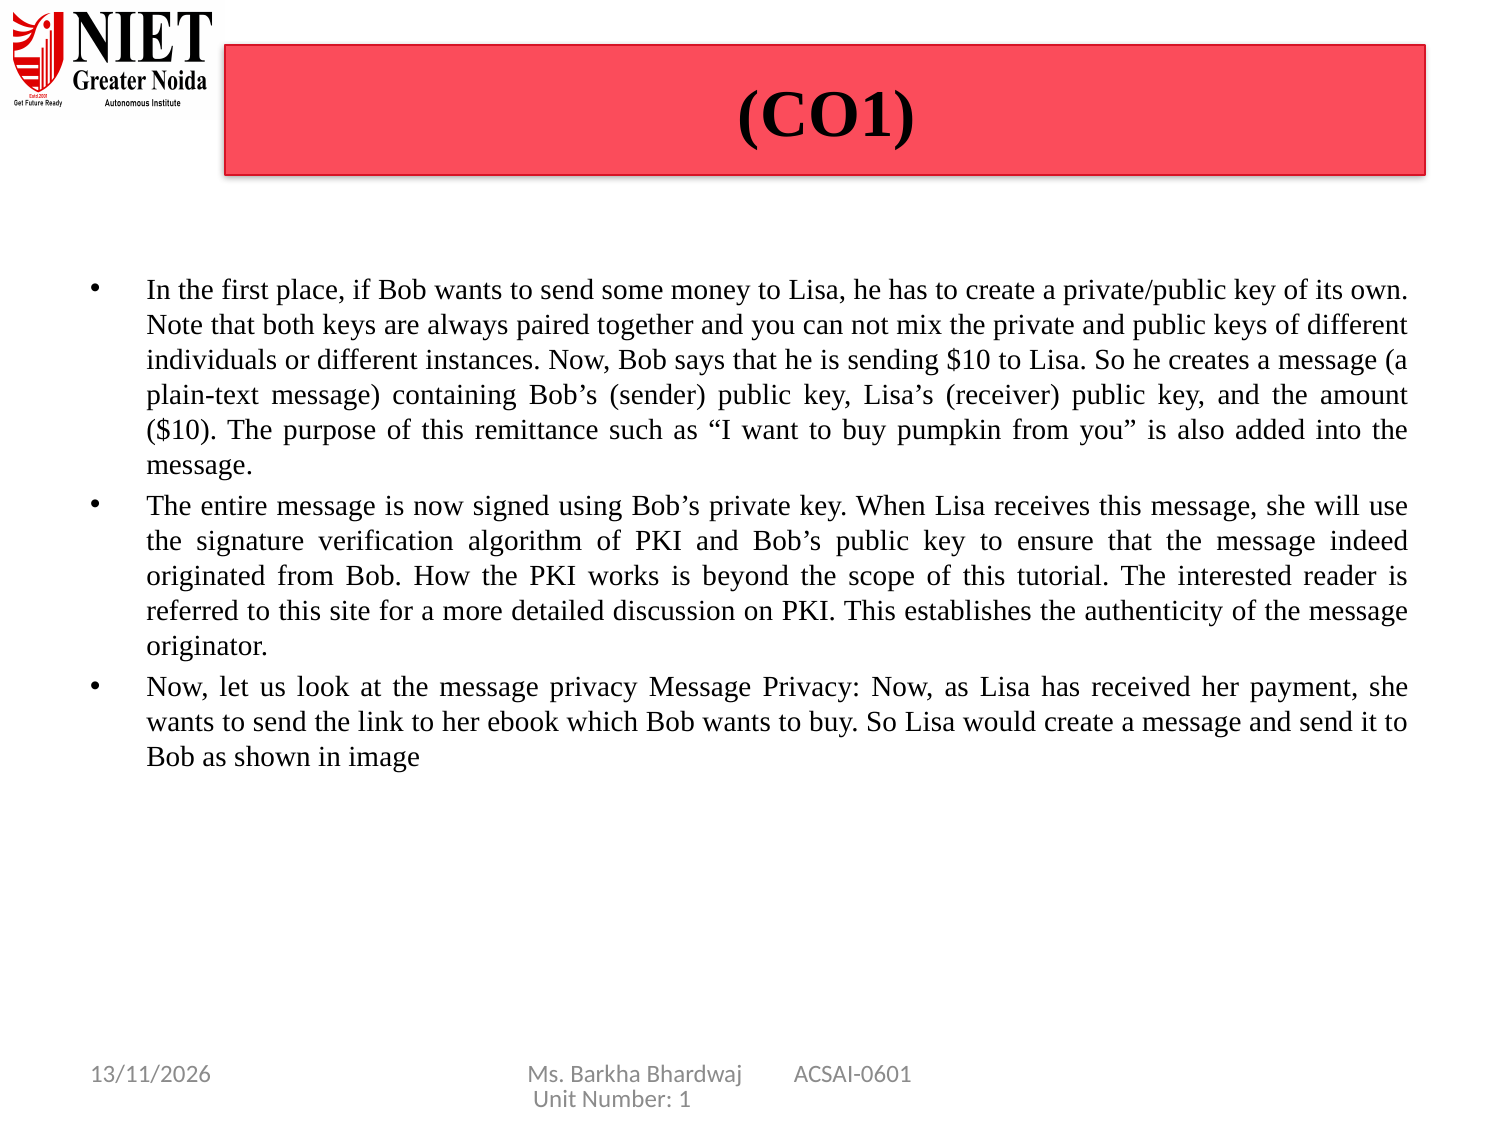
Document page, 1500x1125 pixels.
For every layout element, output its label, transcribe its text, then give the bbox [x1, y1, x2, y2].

footer Ms. Barkha Bhardwaj ACSAI-0601 Unit Number: 1 [512, 1042, 988, 1103]
title (CO1) [224, 44, 1426, 176]
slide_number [75, 1042, 425, 1103]
picture [0, 0, 225, 120]
list In the first place, if Bob wants to send some money to Lisa, he has to create a private/public key of its own. Note that both keys are always paired together and you can not mix the private and public keys of different individuals or different instances. Now, Bob says that he is sending $10 to Lisa. So he creates a message (a plain-text message) containing Bob’s (sender) public key, Lisa’s (receiver) public key, and the amount ($10). The purpose of this remittance such as “I want to buy pumpkin from you” is also added into the message. The entire message is now signed using Bob’s private key. When Lisa receives this message, she will use the signature verification algorithm of PKI and Bob’s public key to ensure that the message indeed originated from Bob. How the PKI works is beyond the scope of this tutorial. The interested reader is referred to this site for a more detailed discussion on PKI. This establishes the authenticity of the message originator. Now, let us look at the message privacy Message Privacy: Now, as Lisa has received her payment, she wants to send the link to her ebook which Bob wants to buy. So Lisa would create a message and send it to Bob as shown in image [75, 262, 1425, 1005]
